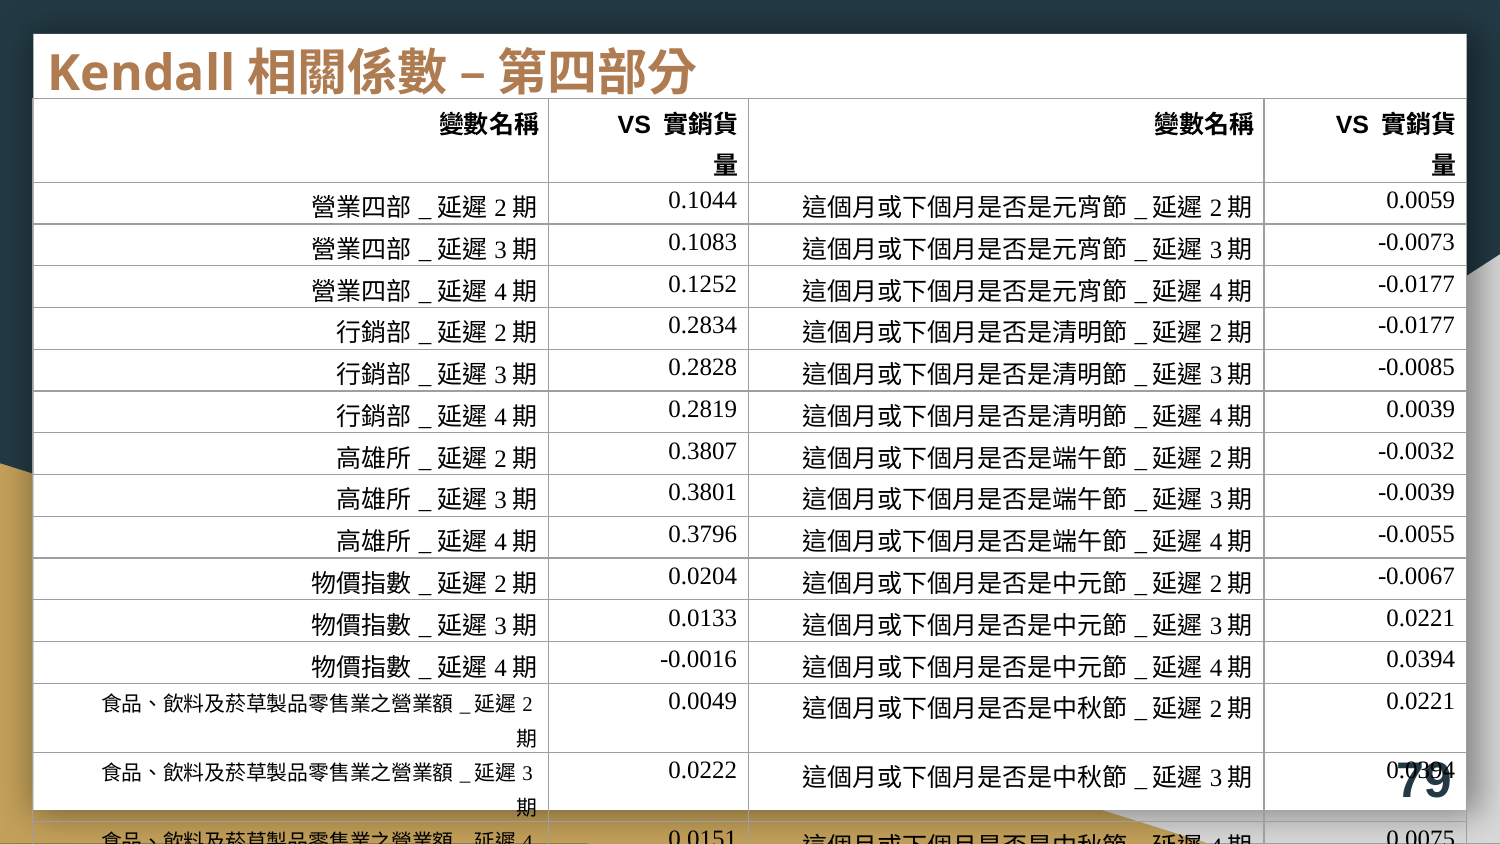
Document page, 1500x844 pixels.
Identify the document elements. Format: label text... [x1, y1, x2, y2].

table_cell 食品、飲料及菸草製品零售業之營業額_延遲2期 [33, 684, 548, 752]
table_cell -0.0085 [1265, 350, 1466, 390]
table_cell 這個月或下個月是否是元宵節_延遲4期 [749, 266, 1263, 307]
table_cell -0.0067 [1265, 559, 1466, 599]
title Kendall相關係數 – 第四部分 [32, 24, 1467, 98]
table_cell 這個月或下個月是否是清明節_延遲2期 [749, 308, 1263, 349]
table_cell 這個月或下個月是否是清明節_延遲3期 [749, 350, 1263, 390]
table_cell 食品、飲料及菸草製品零售業之營業額_延遲3期 [33, 753, 548, 821]
table_cell -0.0055 [1265, 517, 1466, 557]
table_cell -0.0177 [1265, 266, 1466, 307]
table_cell 0.0221 [1265, 684, 1466, 752]
table_cell 這個月或下個月是否是中秋節_延遲4期 [749, 822, 1263, 844]
table_cell 這個月或下個月是否是清明節_延遲4期 [749, 392, 1263, 432]
table_cell 高雄所_延遲4期 [33, 517, 548, 557]
table_cell 這個月或下個月是否是端午節_延遲2期 [749, 433, 1263, 474]
table_cell 0.0039 [1265, 392, 1466, 432]
table_cell 0.0221 [1265, 600, 1466, 641]
table_cell 高雄所_延遲2期 [33, 433, 548, 474]
table_cell 營業四部_延遲3期 [33, 225, 548, 265]
table_cell -0.0016 [549, 642, 748, 683]
table_cell 這個月或下個月是否是元宵節_延遲2期 [749, 183, 1263, 223]
table_cell 0.2828 [549, 350, 748, 390]
table_cell 這個月或下個月是否是中元節_延遲4期 [749, 642, 1263, 683]
table_cell 食品、飲料及菸草製品零售業之營業額_延遲4期 [33, 822, 548, 844]
table_cell 這個月或下個月是否是端午節_延遲3期 [749, 475, 1263, 516]
table_cell 0.2834 [549, 308, 748, 349]
table_cell 物價指數_延遲4期 [33, 642, 548, 683]
table_cell 行銷部_延遲3期 [33, 350, 548, 390]
table_cell 0.1083 [549, 225, 748, 265]
table_header VS 實銷貨量 [1265, 99, 1466, 182]
table_cell 0.2819 [549, 392, 748, 432]
table_cell 物價指數_延遲2期 [33, 559, 548, 599]
table_cell 這個月或下個月是否是中秋節_延遲2期 [749, 684, 1263, 752]
table_cell 行銷部_延遲2期 [33, 308, 548, 349]
table_cell 這個月或下個月是否是中元節_延遲3期 [749, 600, 1263, 641]
table_cell 0.1044 [549, 183, 748, 223]
table_cell 0.0133 [549, 600, 748, 641]
table_cell 0.0394 [1265, 642, 1466, 683]
table_cell 0.0151 [549, 822, 748, 844]
table_cell 0.0075 [1265, 822, 1466, 844]
table_cell 0.3807 [549, 433, 748, 474]
table_cell 0.0049 [549, 684, 748, 752]
table_cell 0.1252 [549, 266, 748, 307]
table_cell 0.0394 [1265, 753, 1466, 821]
table_cell 這個月或下個月是否是元宵節_延遲3期 [749, 225, 1263, 265]
table_cell 高雄所_延遲3期 [33, 475, 548, 516]
table_header 變數名稱 [33, 99, 548, 182]
table_cell 營業四部_延遲4期 [33, 266, 548, 307]
table_header 變數名稱 [749, 99, 1263, 182]
table_cell 0.3796 [549, 517, 748, 557]
table_cell 這個月或下個月是否是中秋節_延遲3期 [749, 753, 1263, 821]
table_cell 這個月或下個月是否是端午節_延遲4期 [749, 517, 1263, 557]
table_cell 營業四部_延遲2期 [33, 183, 548, 223]
table_cell 物價指數_延遲3期 [33, 600, 548, 641]
table_cell 行銷部_延遲4期 [33, 392, 548, 432]
table_cell -0.0073 [1265, 225, 1466, 265]
table_cell 0.3801 [549, 475, 748, 516]
table_cell 0.0059 [1265, 183, 1466, 223]
table_header VS 實銷貨量 [549, 99, 748, 182]
table_cell -0.0177 [1265, 308, 1466, 349]
table_cell -0.0032 [1265, 433, 1466, 474]
table_cell 0.0204 [549, 559, 748, 599]
table_cell -0.0039 [1265, 475, 1466, 516]
table_cell 0.0222 [549, 753, 748, 821]
table_cell 這個月或下個月是否是中元節_延遲2期 [749, 559, 1263, 599]
